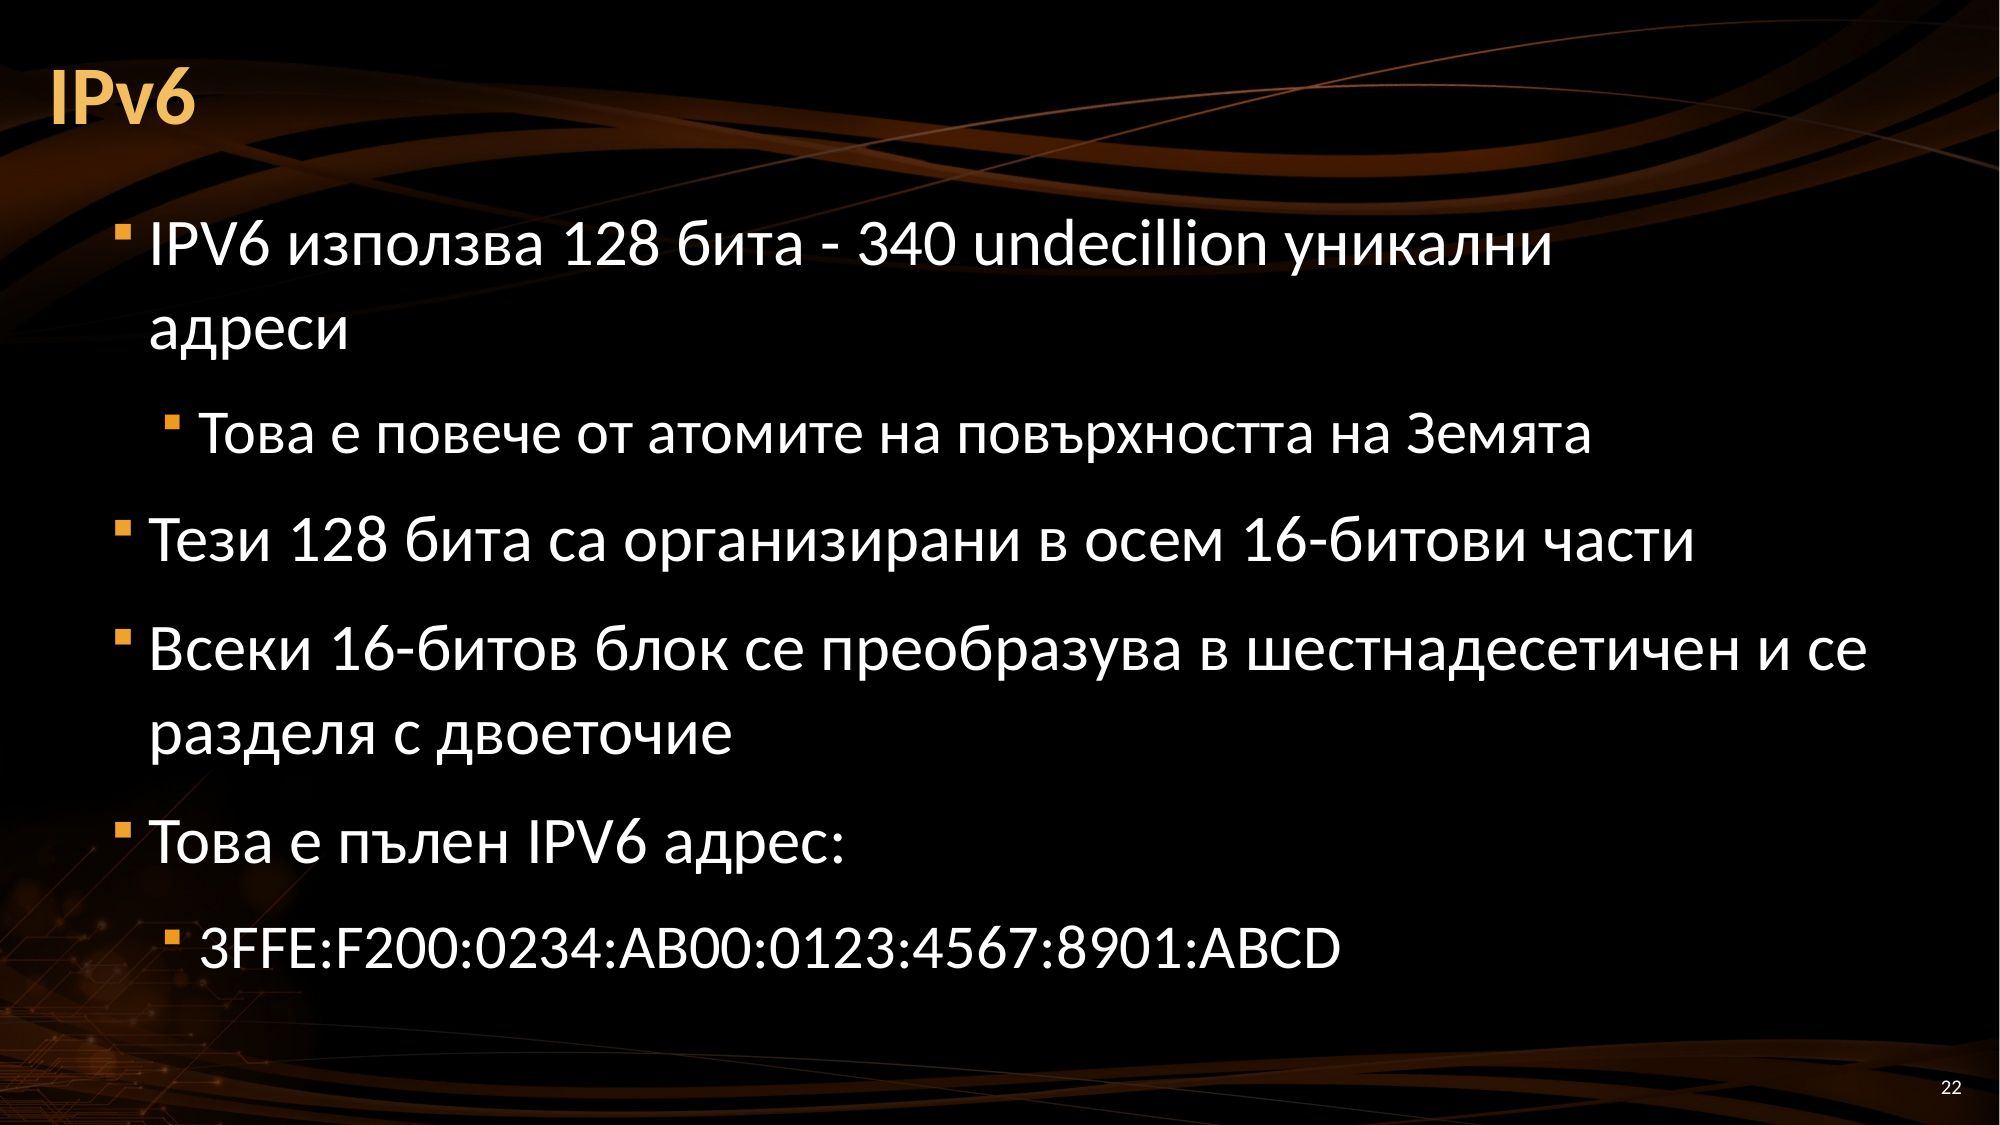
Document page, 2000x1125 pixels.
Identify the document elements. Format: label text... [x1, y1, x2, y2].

title IPv6 [30, 6, 1968, 189]
picture [0, 0, 2000, 1125]
list IPV6 използва 128 бита - 340 undecillion уникални адреси Това е повече от атомите на повърхността на Земята Тези 128 бита са организирани в осем 16-битови части Всеки 16-битов блок се преобразува в шестнадесетичен и се разделя с двоеточие Това е пълен IPV6 адрес: 3FFE:F200:0234:AB00:0123:4567:8901:ABCD [31, 189, 1968, 1103]
slide_number 22 [1897, 1070, 1968, 1103]
